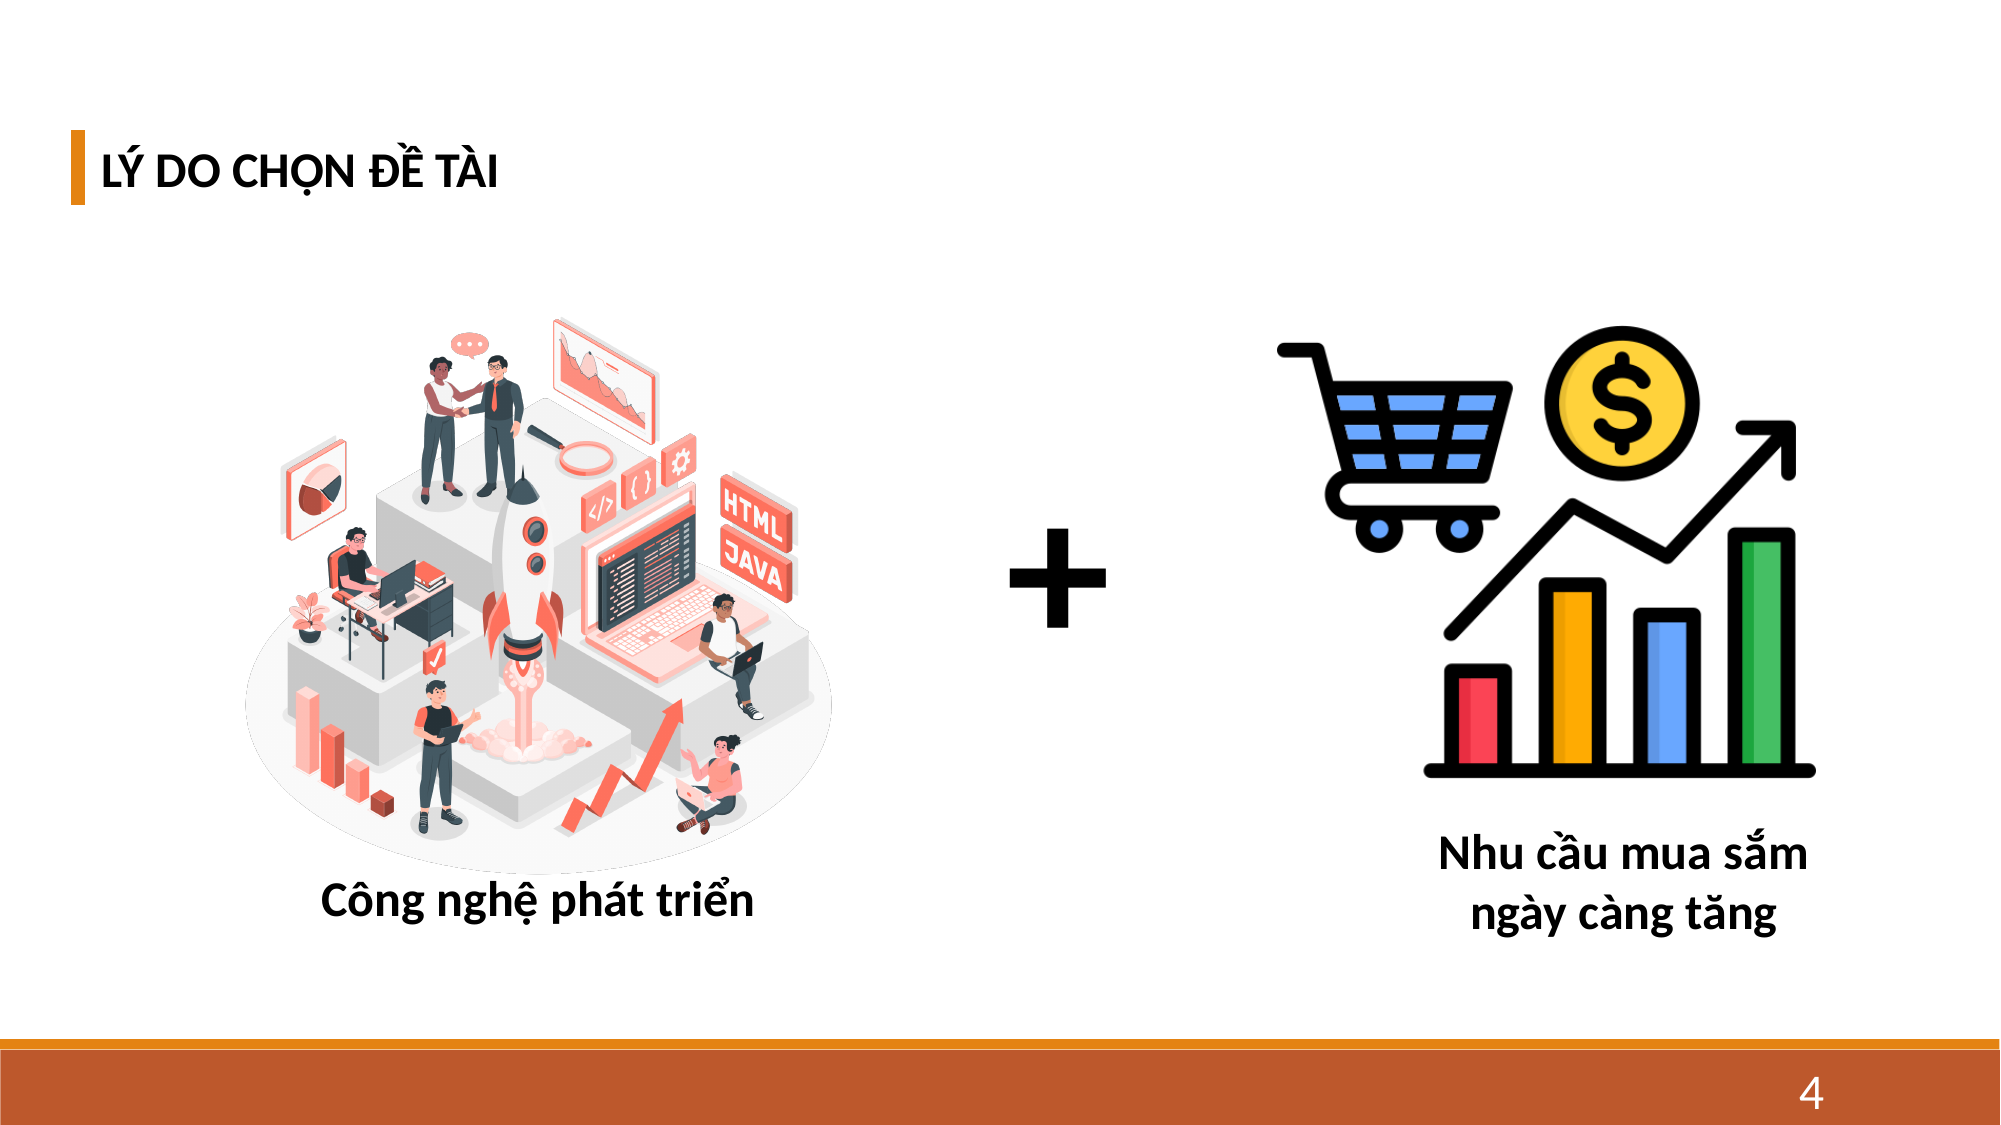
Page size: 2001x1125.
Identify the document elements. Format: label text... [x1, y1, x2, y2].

text_box Nhu cầu mua sắm ngày càng tăng [1386, 812, 1862, 947]
text_box LÝ DO CHỌN ĐỀ TÀI [85, 130, 539, 206]
picture [238, 285, 840, 887]
text_box Công nghệ phát triển [300, 896, 777, 935]
text_box LÝ DO CHỌN ĐỀ TÀI [62, 130, 74, 206]
picture [1277, 282, 1816, 822]
text_box + [849, 428, 1274, 694]
slide_number 4 [1624, 1059, 1840, 1120]
